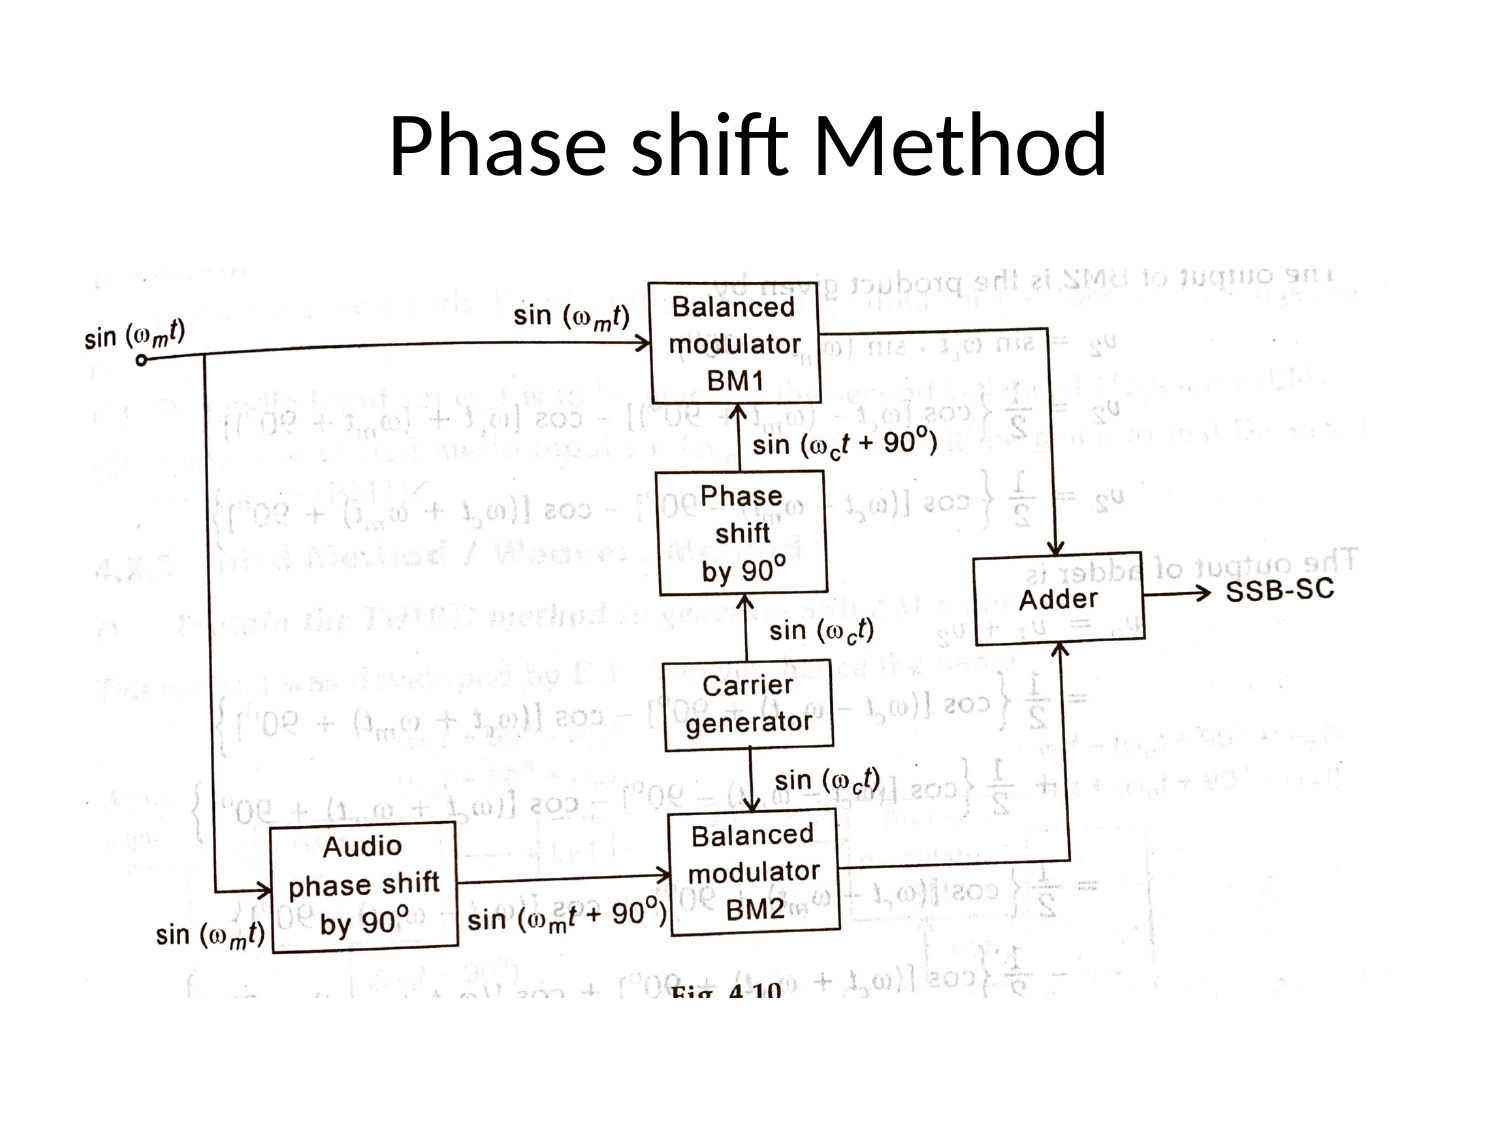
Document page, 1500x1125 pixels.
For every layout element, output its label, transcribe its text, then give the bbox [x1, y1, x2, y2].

title Phase shift Method [75, 45, 1425, 233]
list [74, 269, 1426, 999]
